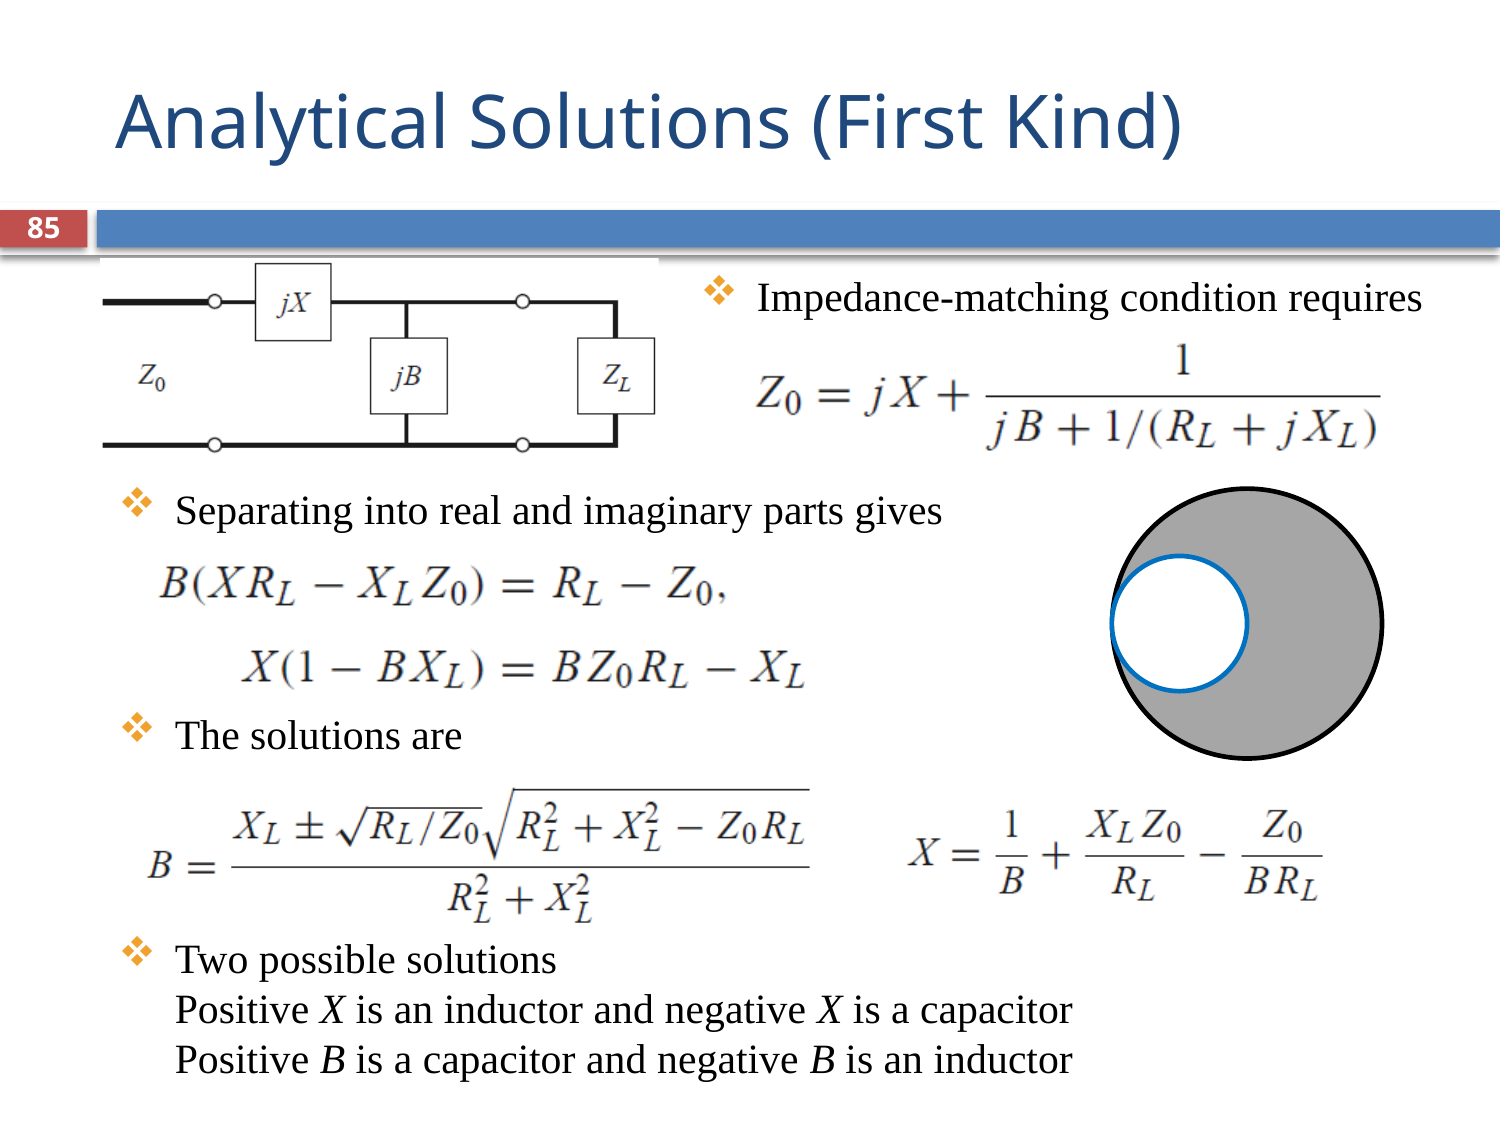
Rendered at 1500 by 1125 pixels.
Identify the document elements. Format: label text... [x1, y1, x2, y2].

picture [751, 335, 1383, 453]
title Analytical Solutions (First Kind) [100, 37, 1438, 200]
text_box Separating into real and imaginary parts gives [103, 474, 1185, 546]
text_box The solutions are [103, 699, 1185, 771]
text_box [1110, 554, 1249, 693]
text_box [1111, 487, 1384, 761]
slide_number 85 [0, 208, 88, 249]
text_box Two possible solutions Positive X is an inductor and negative X is a capacitor Positive B is a capacitor and negative B is an inductor [103, 923, 1185, 1096]
picture [99, 258, 659, 457]
picture [154, 562, 806, 692]
text_box Impedance-matching condition requires [685, 262, 1449, 333]
picture [905, 806, 1326, 904]
picture [144, 785, 813, 925]
